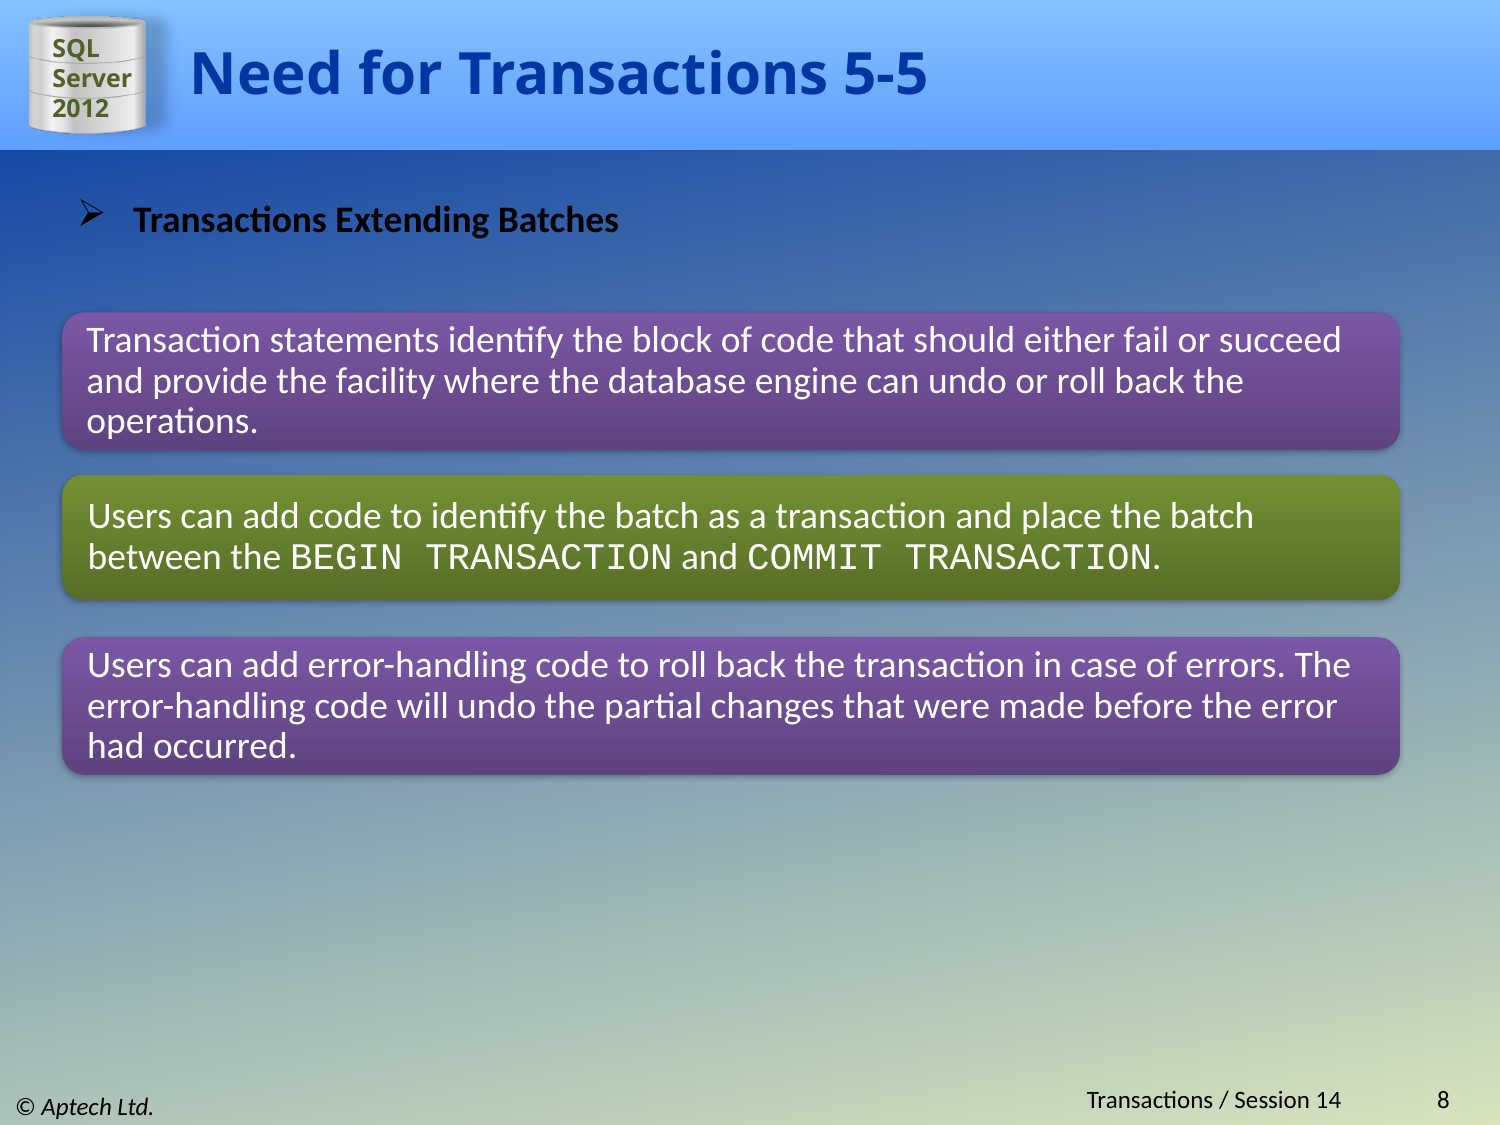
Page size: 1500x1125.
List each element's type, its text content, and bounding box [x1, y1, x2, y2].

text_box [62, 637, 1401, 776]
footer Transactions / Session 14 [375, 1084, 1363, 1113]
title Need for Transactions 5-5 [174, 37, 1426, 106]
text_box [62, 474, 1401, 601]
slide_number 8 [1363, 1084, 1465, 1113]
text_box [62, 312, 1401, 451]
text_box Transactions Extending Batches [62, 187, 1400, 248]
picture [24, 0, 150, 150]
